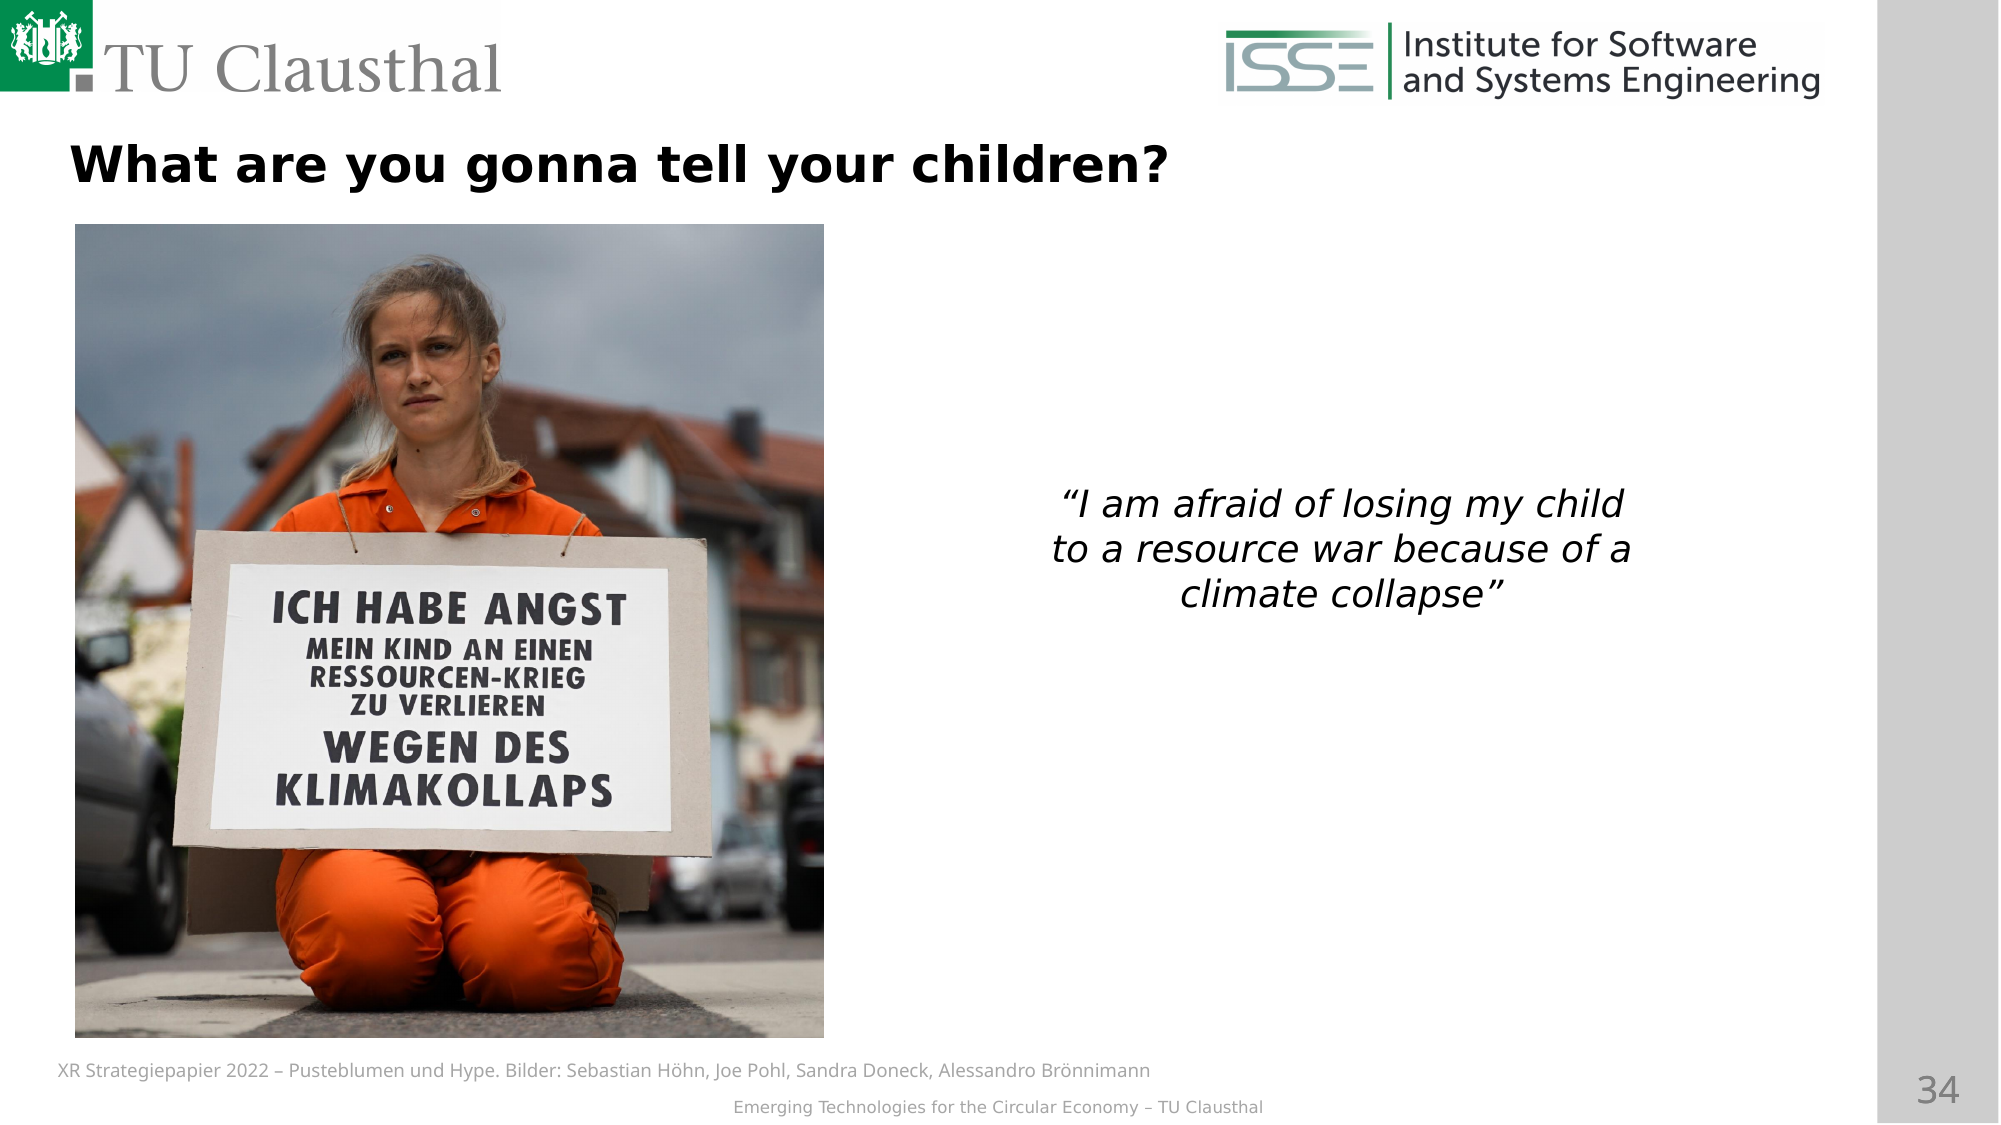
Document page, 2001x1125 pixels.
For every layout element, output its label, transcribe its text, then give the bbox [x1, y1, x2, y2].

picture [75, 224, 824, 1038]
text_box What are you gonna tell your children? [55, 125, 1818, 207]
picture [0, 0, 501, 92]
text_box XR Strategiepapier 2022 – Pusteblumen und Hype. Bilder: Sebastian Höhn, Joe Pohl, Sandra Doneck, Alessandro Brönnimann [43, 1051, 1319, 1089]
picture [1218, 22, 1825, 106]
text_box “I am afraid of losing my child to a resource war because of a climate collapse” [1035, 307, 1649, 787]
